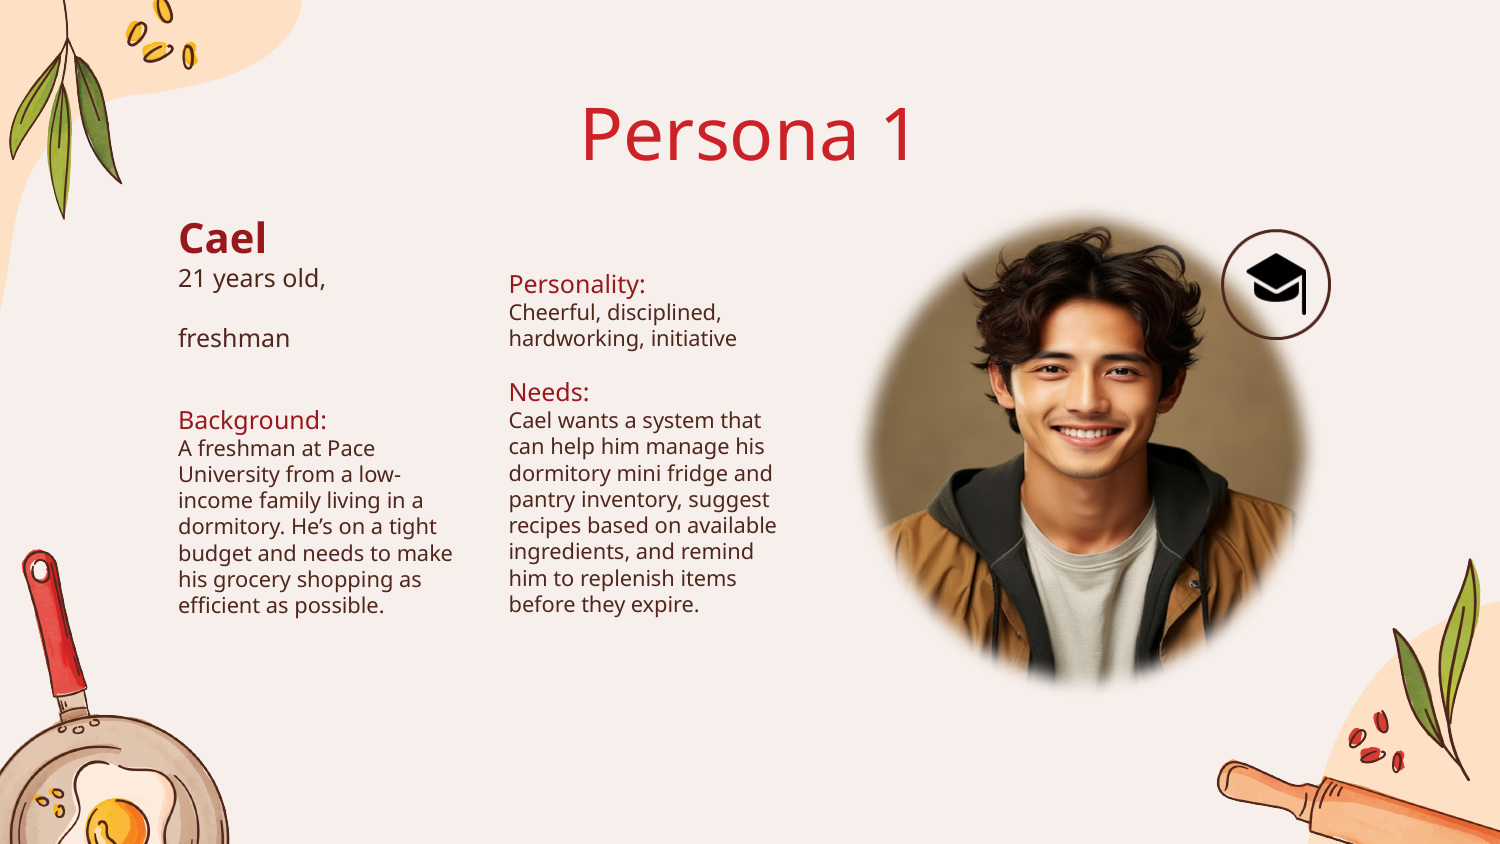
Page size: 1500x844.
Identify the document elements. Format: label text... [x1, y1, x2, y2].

picture [0, 0, 147, 226]
picture [120, 0, 213, 72]
picture [0, 545, 312, 844]
title Persona 1 [118, 72, 1383, 167]
text_box Personality: Cheerful, disciplined, hardworking, initiative Needs: Cael wants a system that can help him manage his dormitory mini fridge and pantry inventory, suggest recipes based on available ingredients, and remind him to replenish items before they expire. [493, 197, 807, 670]
subtitle Cael 21 years old, freshman Background: A freshman at Pace University from a low-income family living in a dormitory. He’s on a tight budget and needs to make his grocery shopping as efficient as possible. [163, 197, 476, 659]
picture [849, 201, 1500, 844]
